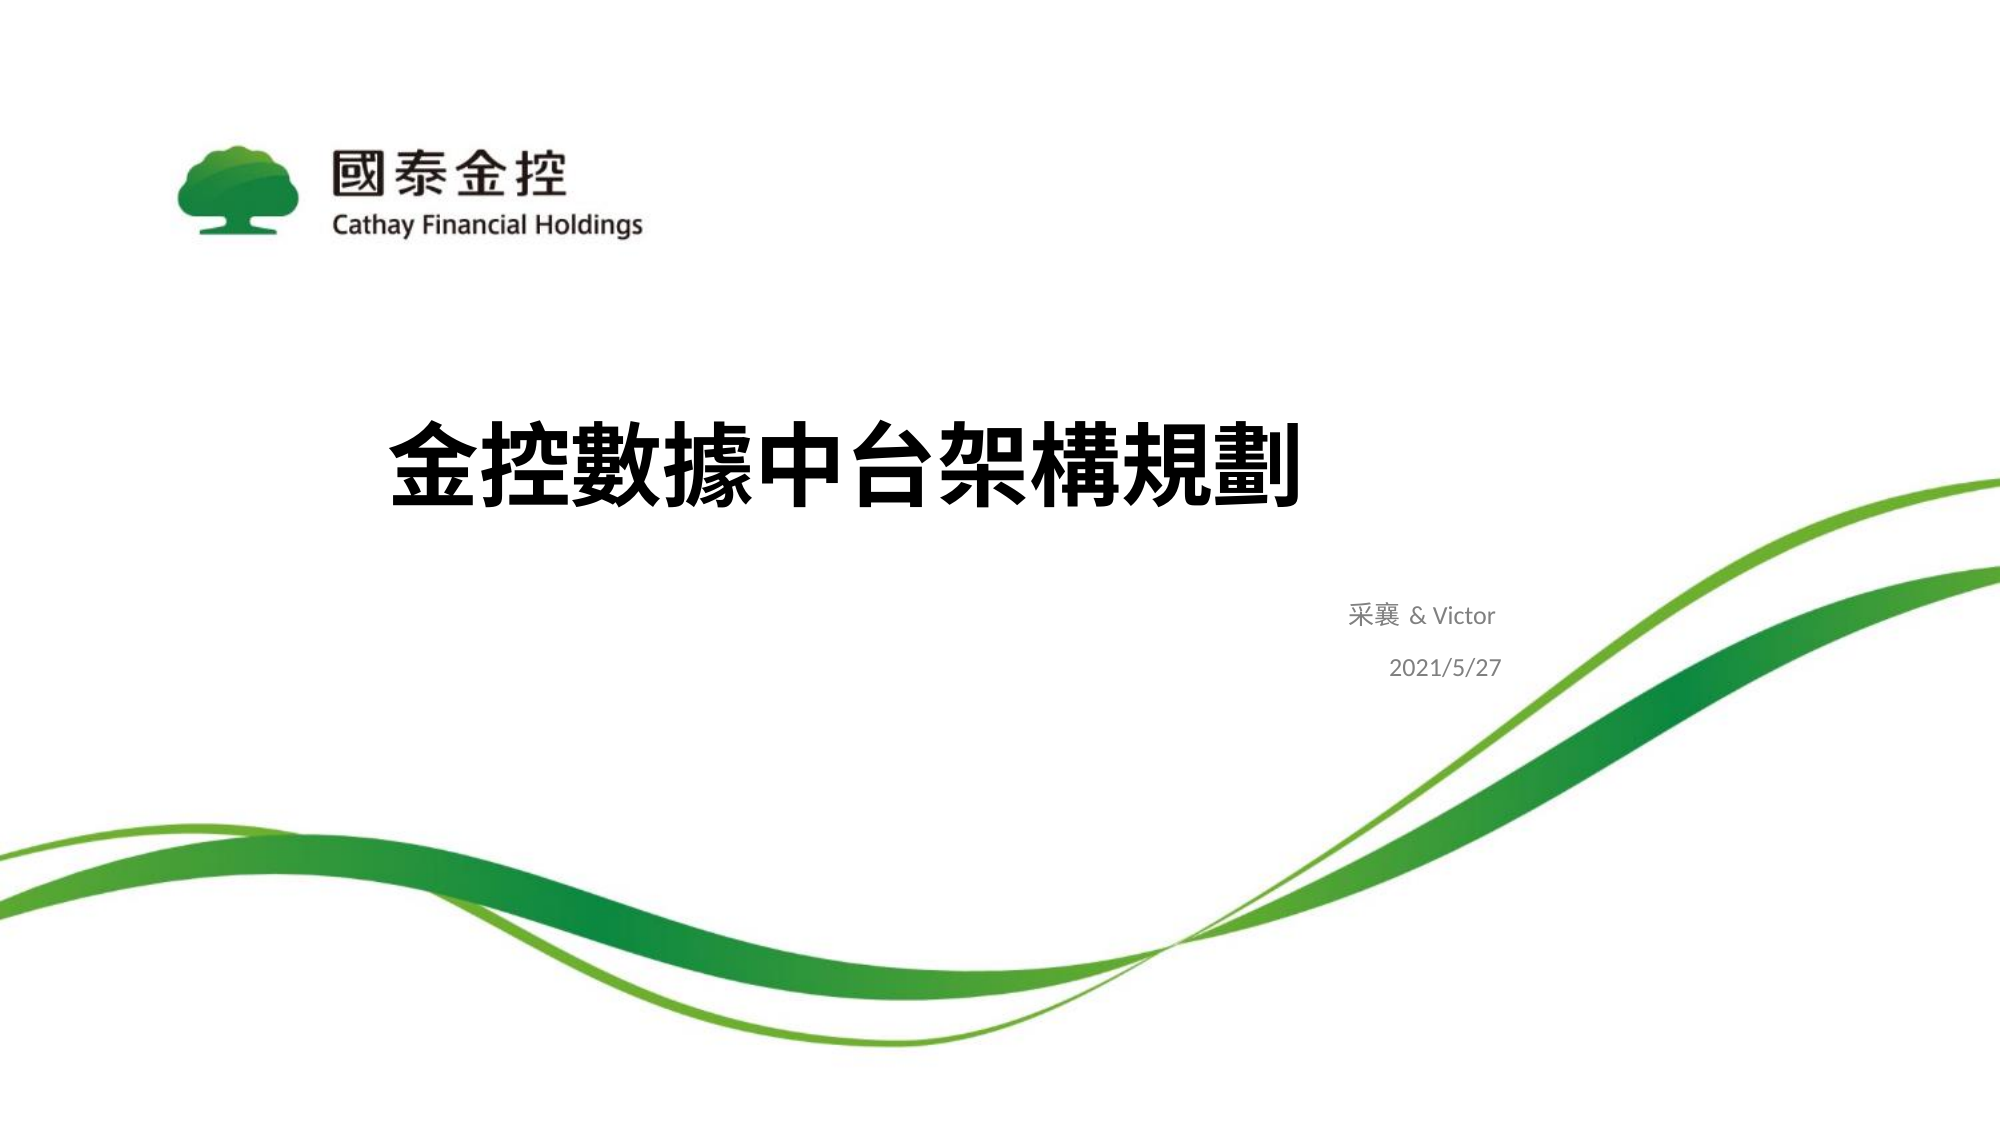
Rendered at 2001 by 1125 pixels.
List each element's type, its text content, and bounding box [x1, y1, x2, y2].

picture [0, 0, 2000, 1125]
subtitle 采襄 & Victor 2021/5/27 [181, 575, 1517, 690]
title 金控數據中台架構規劃 [0, 379, 1705, 546]
